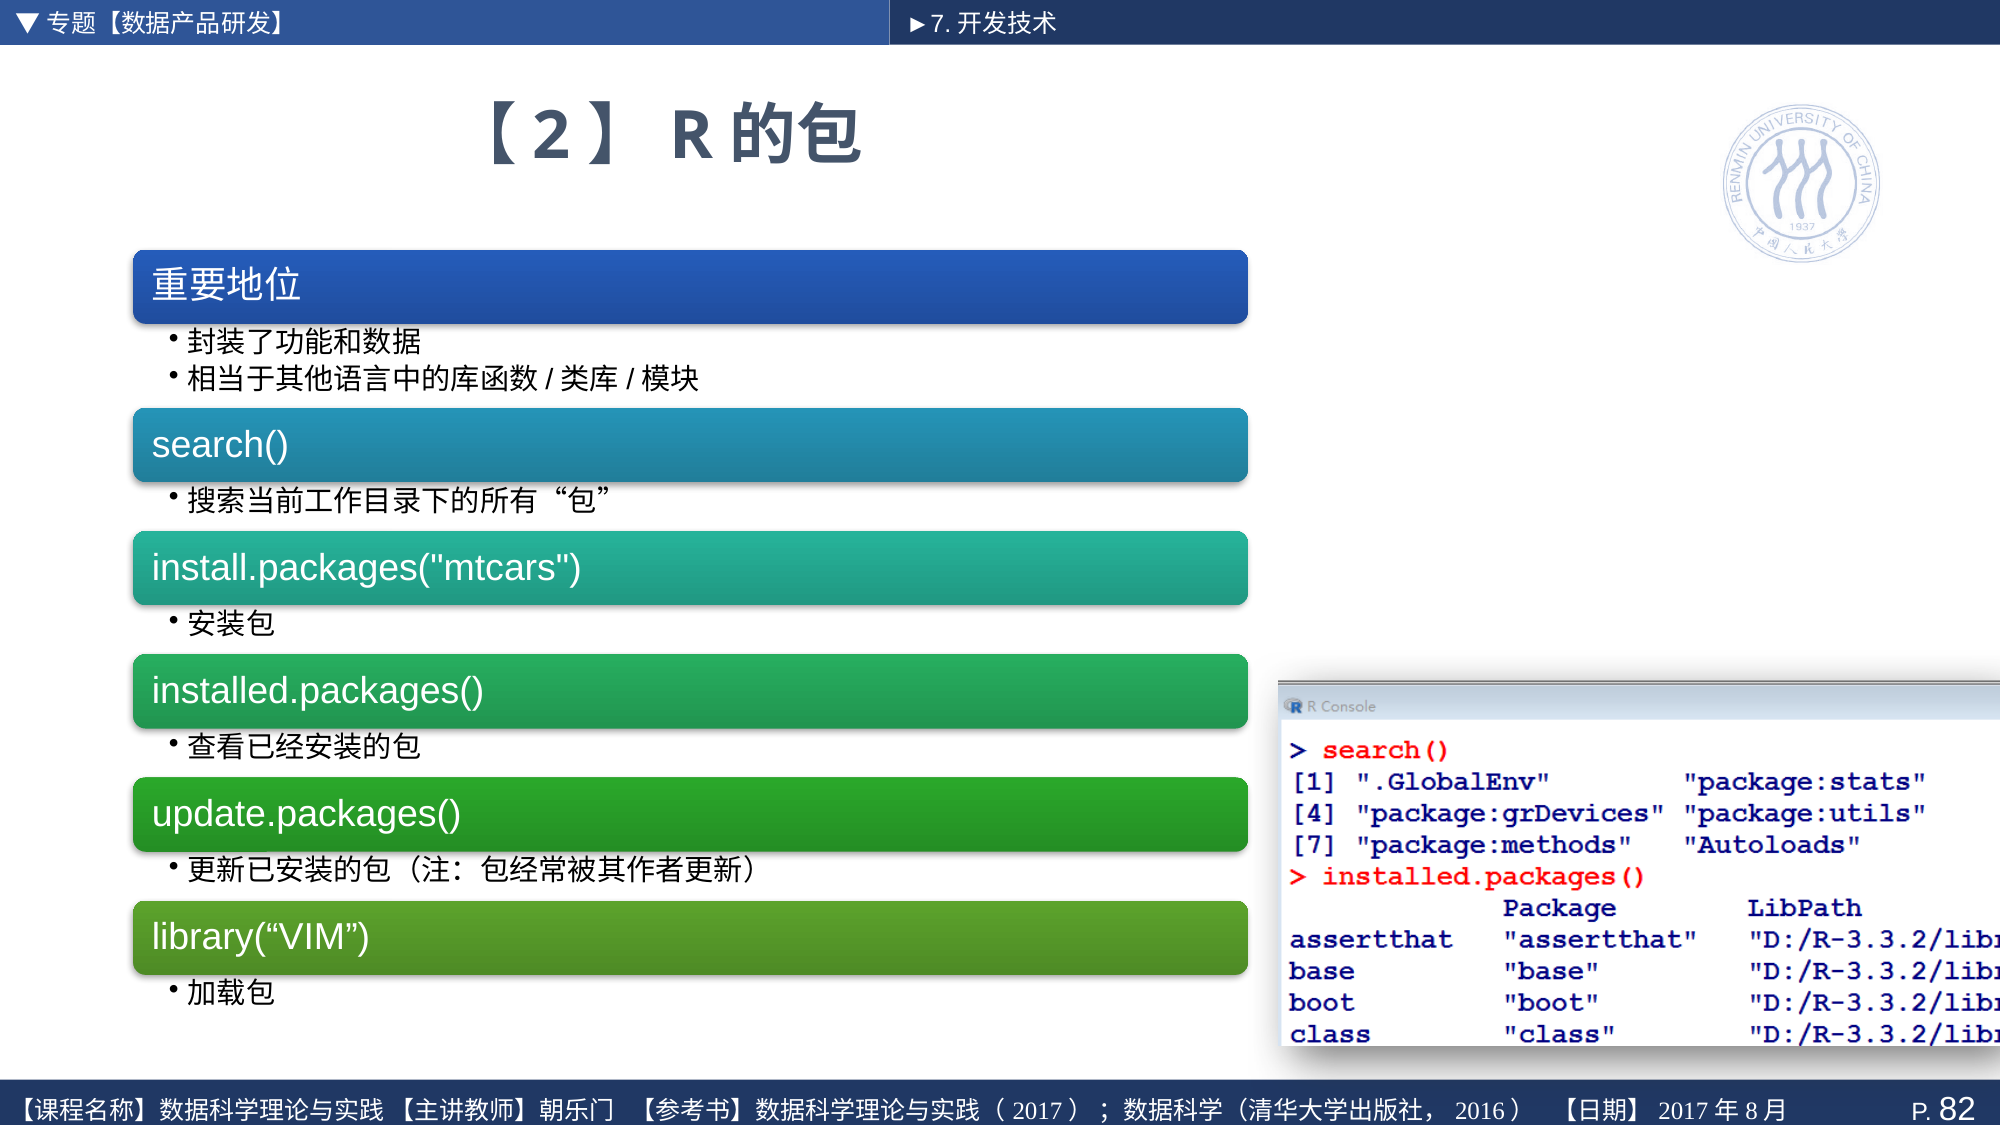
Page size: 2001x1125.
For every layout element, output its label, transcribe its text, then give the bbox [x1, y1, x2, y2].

picture [1278, 680, 2000, 1046]
title 【2】R的包 [64, 64, 1249, 200]
list ▼专题【数据产品研发】 [0, 0, 725, 43]
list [133, 245, 1248, 1028]
list ►7.开发技术 [890, 0, 1249, 43]
